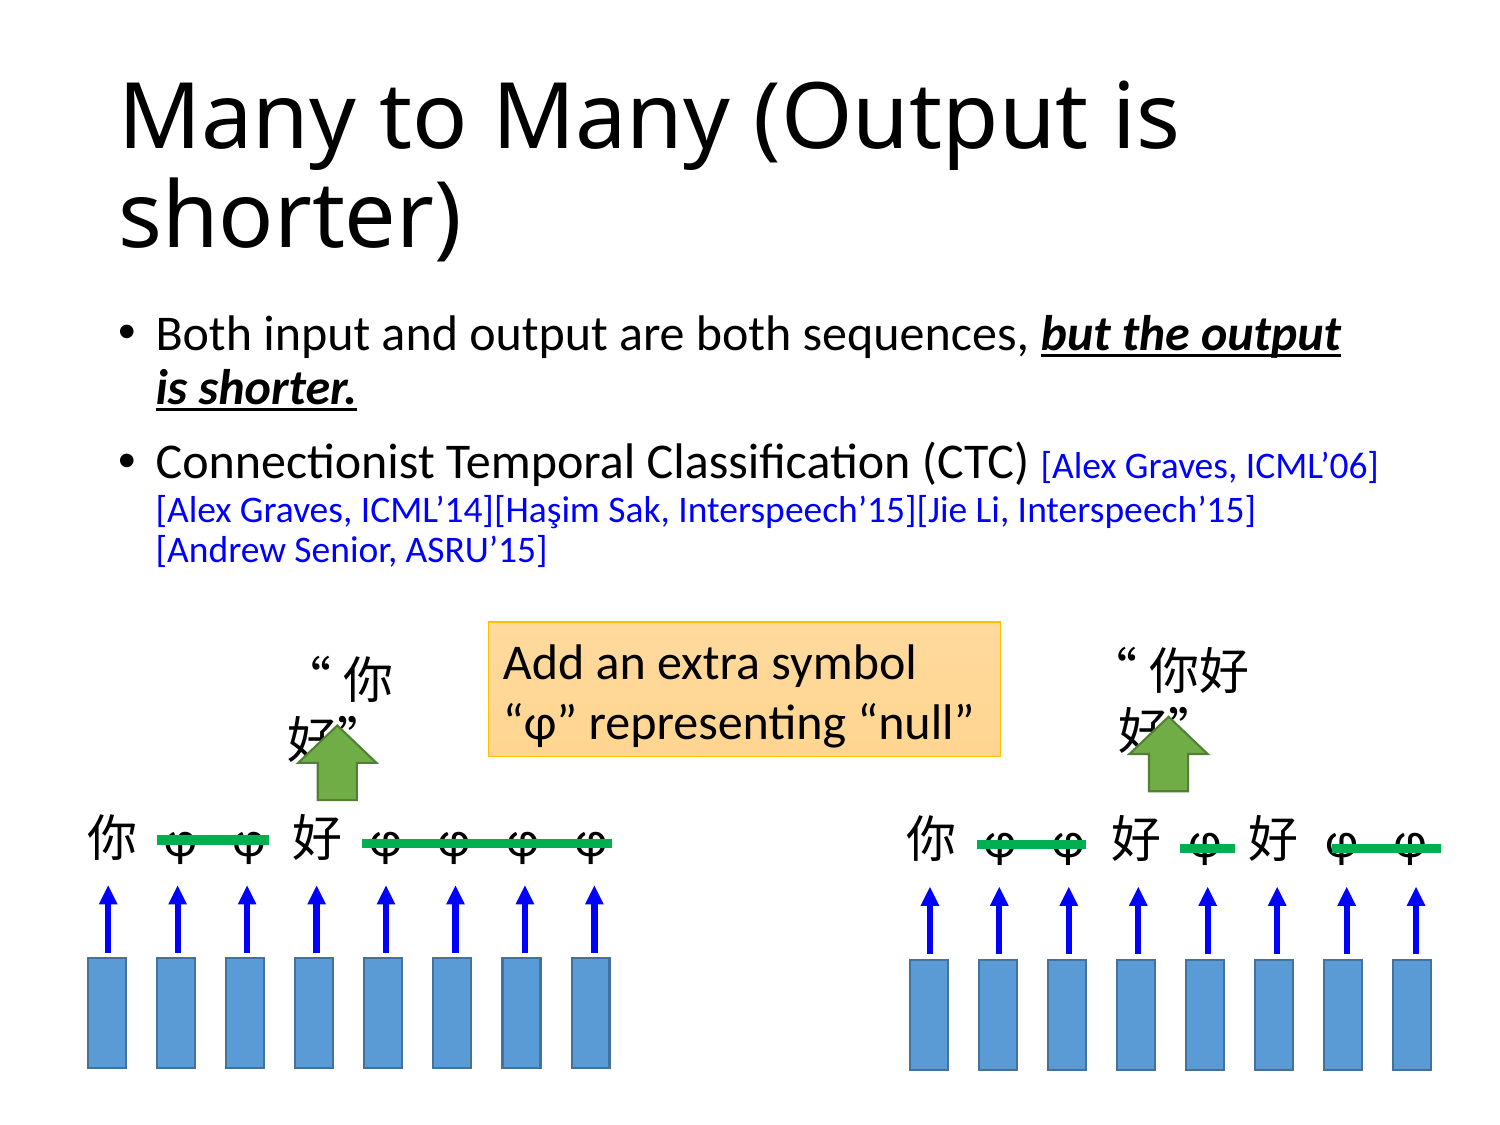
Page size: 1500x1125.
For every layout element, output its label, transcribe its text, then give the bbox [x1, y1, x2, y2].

text_box [1047, 959, 1087, 1071]
text_box [978, 959, 1018, 1071]
text_box [295, 724, 380, 798]
text_box [571, 957, 611, 1069]
text_box [1126, 715, 1211, 793]
text_box “你好好” [1055, 632, 1283, 767]
text_box [501, 957, 542, 1069]
text_box Add an extra symbol “φ” representing “null” [488, 621, 1001, 757]
text_box [156, 957, 196, 1069]
text_box [1323, 959, 1363, 1071]
text_box [1392, 959, 1432, 1071]
text_box [1254, 959, 1294, 1071]
text_box [432, 957, 472, 1069]
text_box [909, 959, 949, 1071]
text_box “你好” [223, 640, 451, 776]
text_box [889, 800, 1452, 876]
list Both input and output are both sequences, but the output is shorter. Connectionist Temporal Classification (CTC) [Alex Graves, ICML’06][Alex Graves, ICML’14][Haşim Sak, Interspeech’15][Jie Li, Interspeech’15][Andrew Senior, ASRU’15] [103, 299, 1397, 1014]
text_box [1185, 959, 1225, 1071]
text_box [225, 957, 265, 1069]
text_box [294, 957, 334, 1069]
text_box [70, 798, 633, 875]
text_box [363, 957, 403, 1069]
title Many to Many (Output is shorter) [103, 59, 1397, 278]
text_box [87, 957, 127, 1069]
text_box [1116, 959, 1156, 1071]
